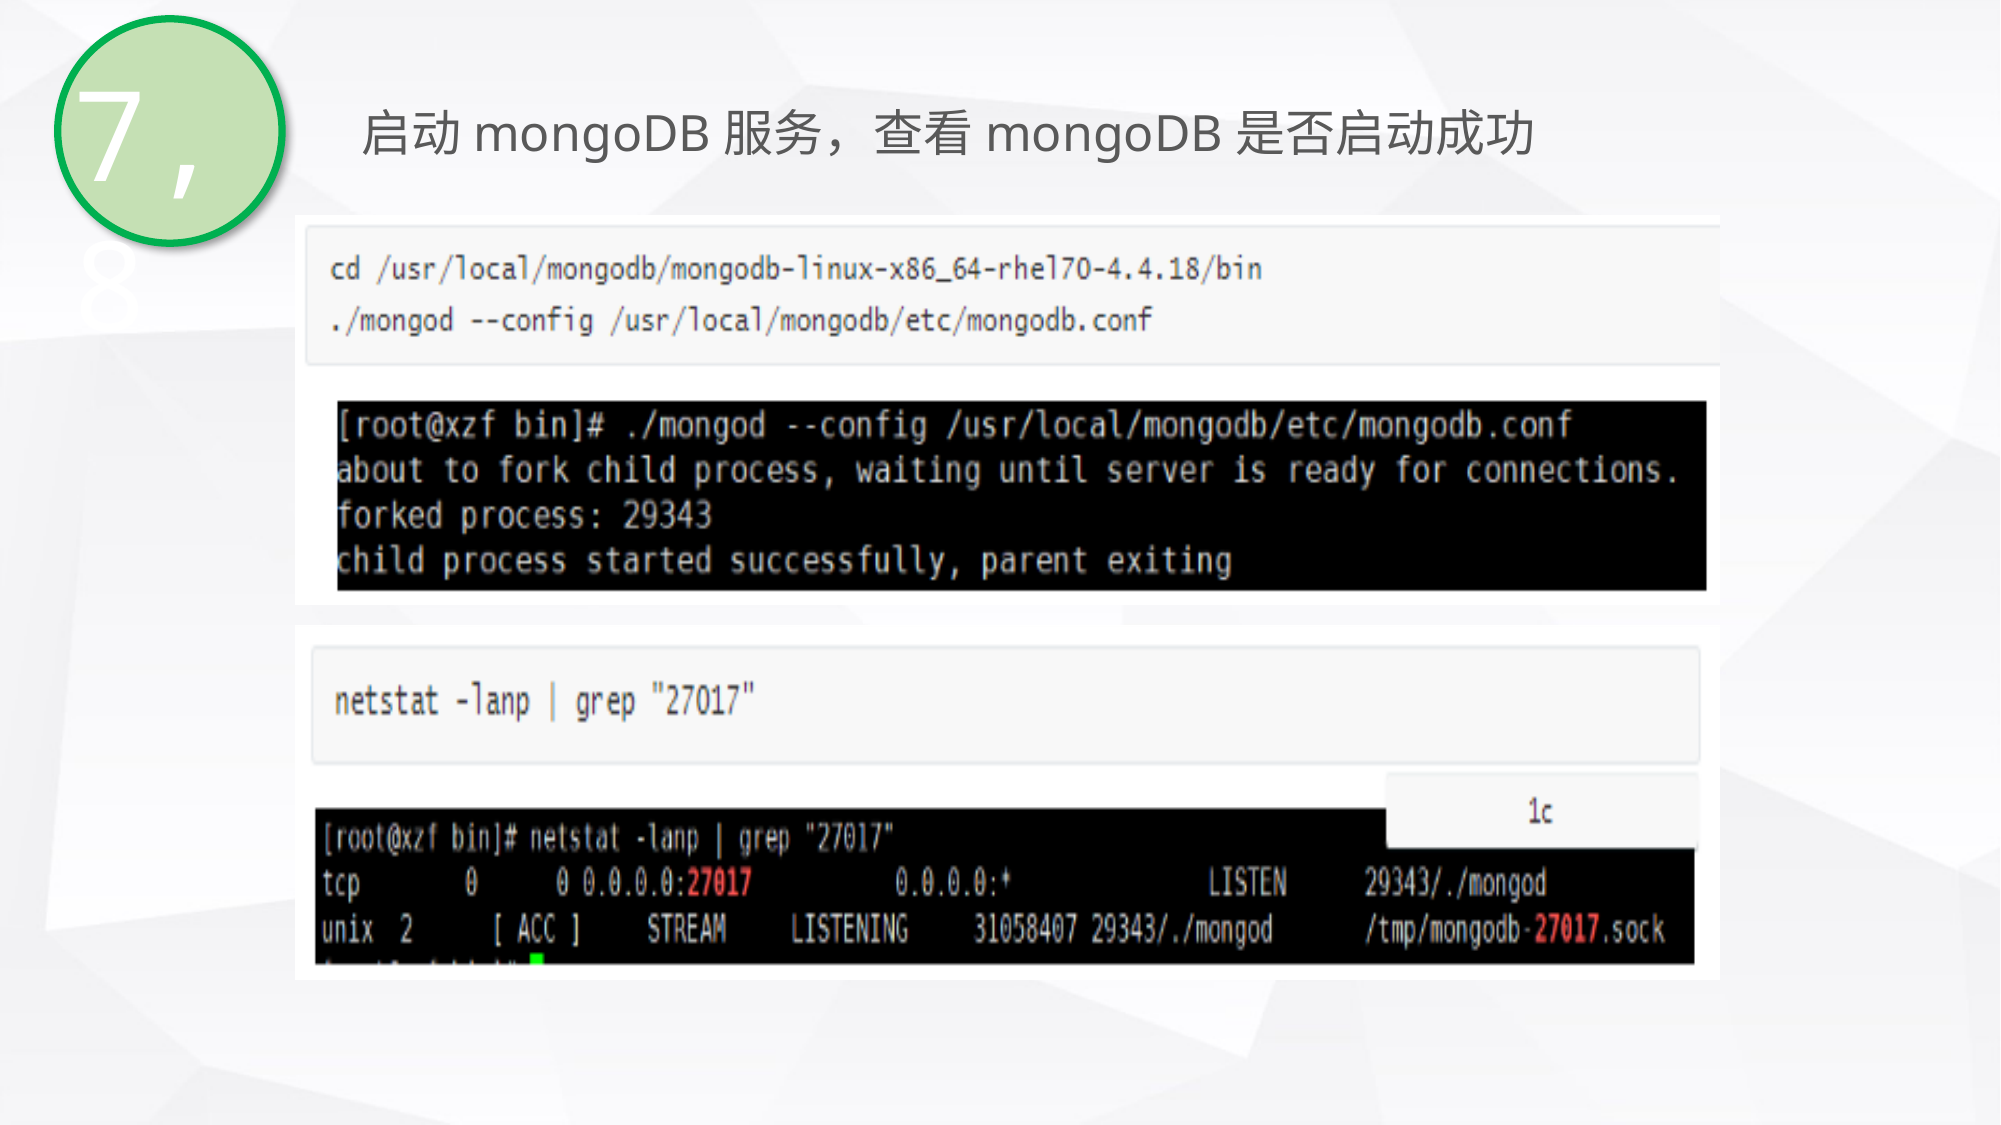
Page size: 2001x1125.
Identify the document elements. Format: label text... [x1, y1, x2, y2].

picture [0, 0, 2001, 1125]
text_box 7,8 [57, 49, 295, 364]
text_box [91, 17, 248, 49]
text_box 启动mongoDB服务，查看mongoDB是否启动成功 [346, 94, 2000, 170]
